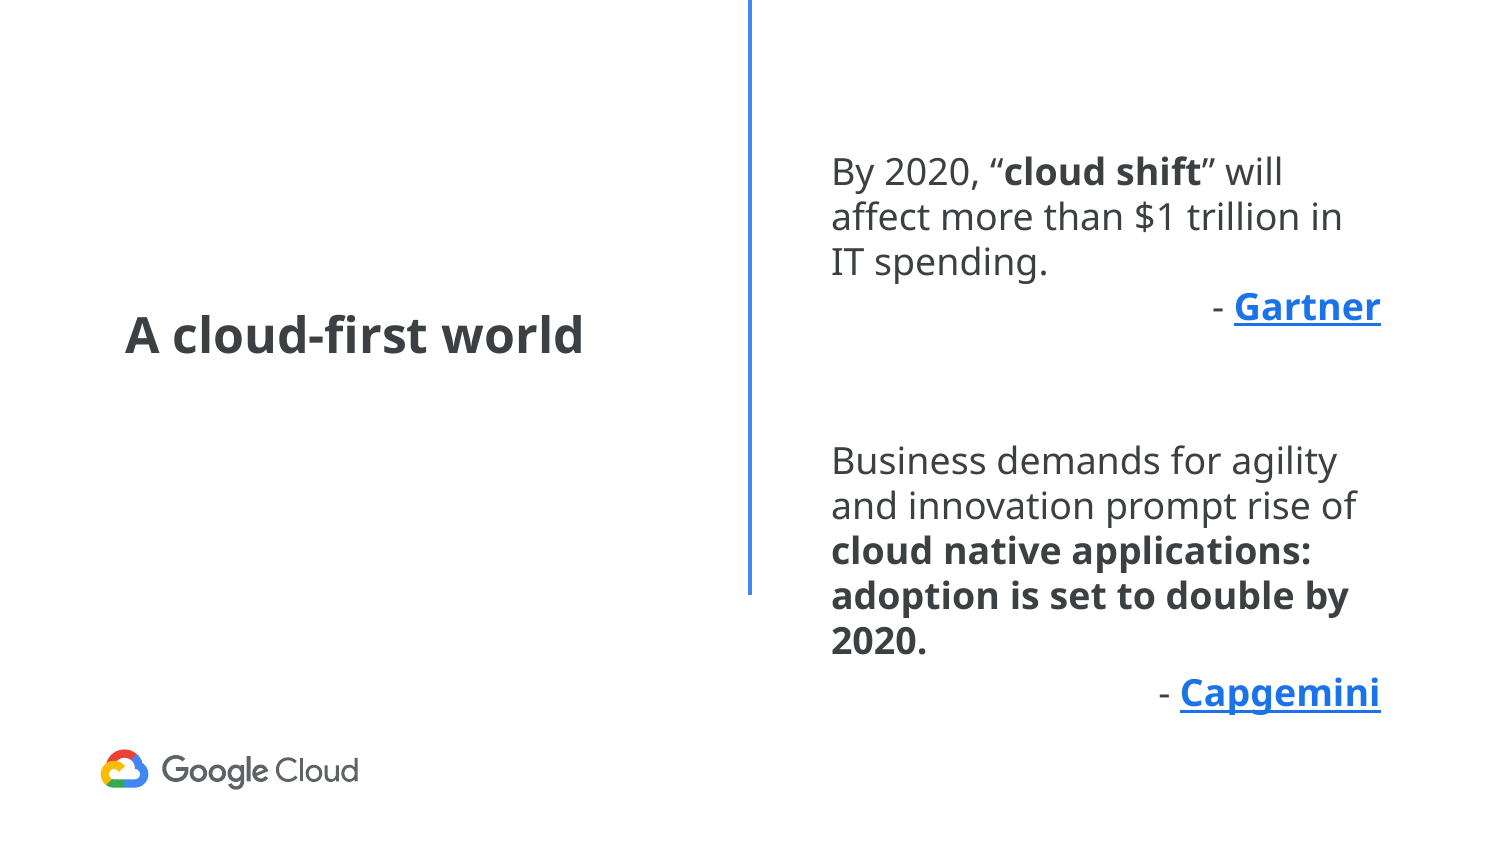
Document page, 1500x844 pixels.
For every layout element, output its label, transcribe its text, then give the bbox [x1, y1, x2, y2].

text_box By 2020, “cloud shift” will affect more than $1 trillion in IT spending. - Gartner [816, 132, 1397, 249]
text_box Business demands for agility and innovation prompt rise of cloud native applications: adoption is set to double by 2020. - Capgemini [816, 421, 1397, 606]
title A cloud-first world [125, 132, 646, 364]
